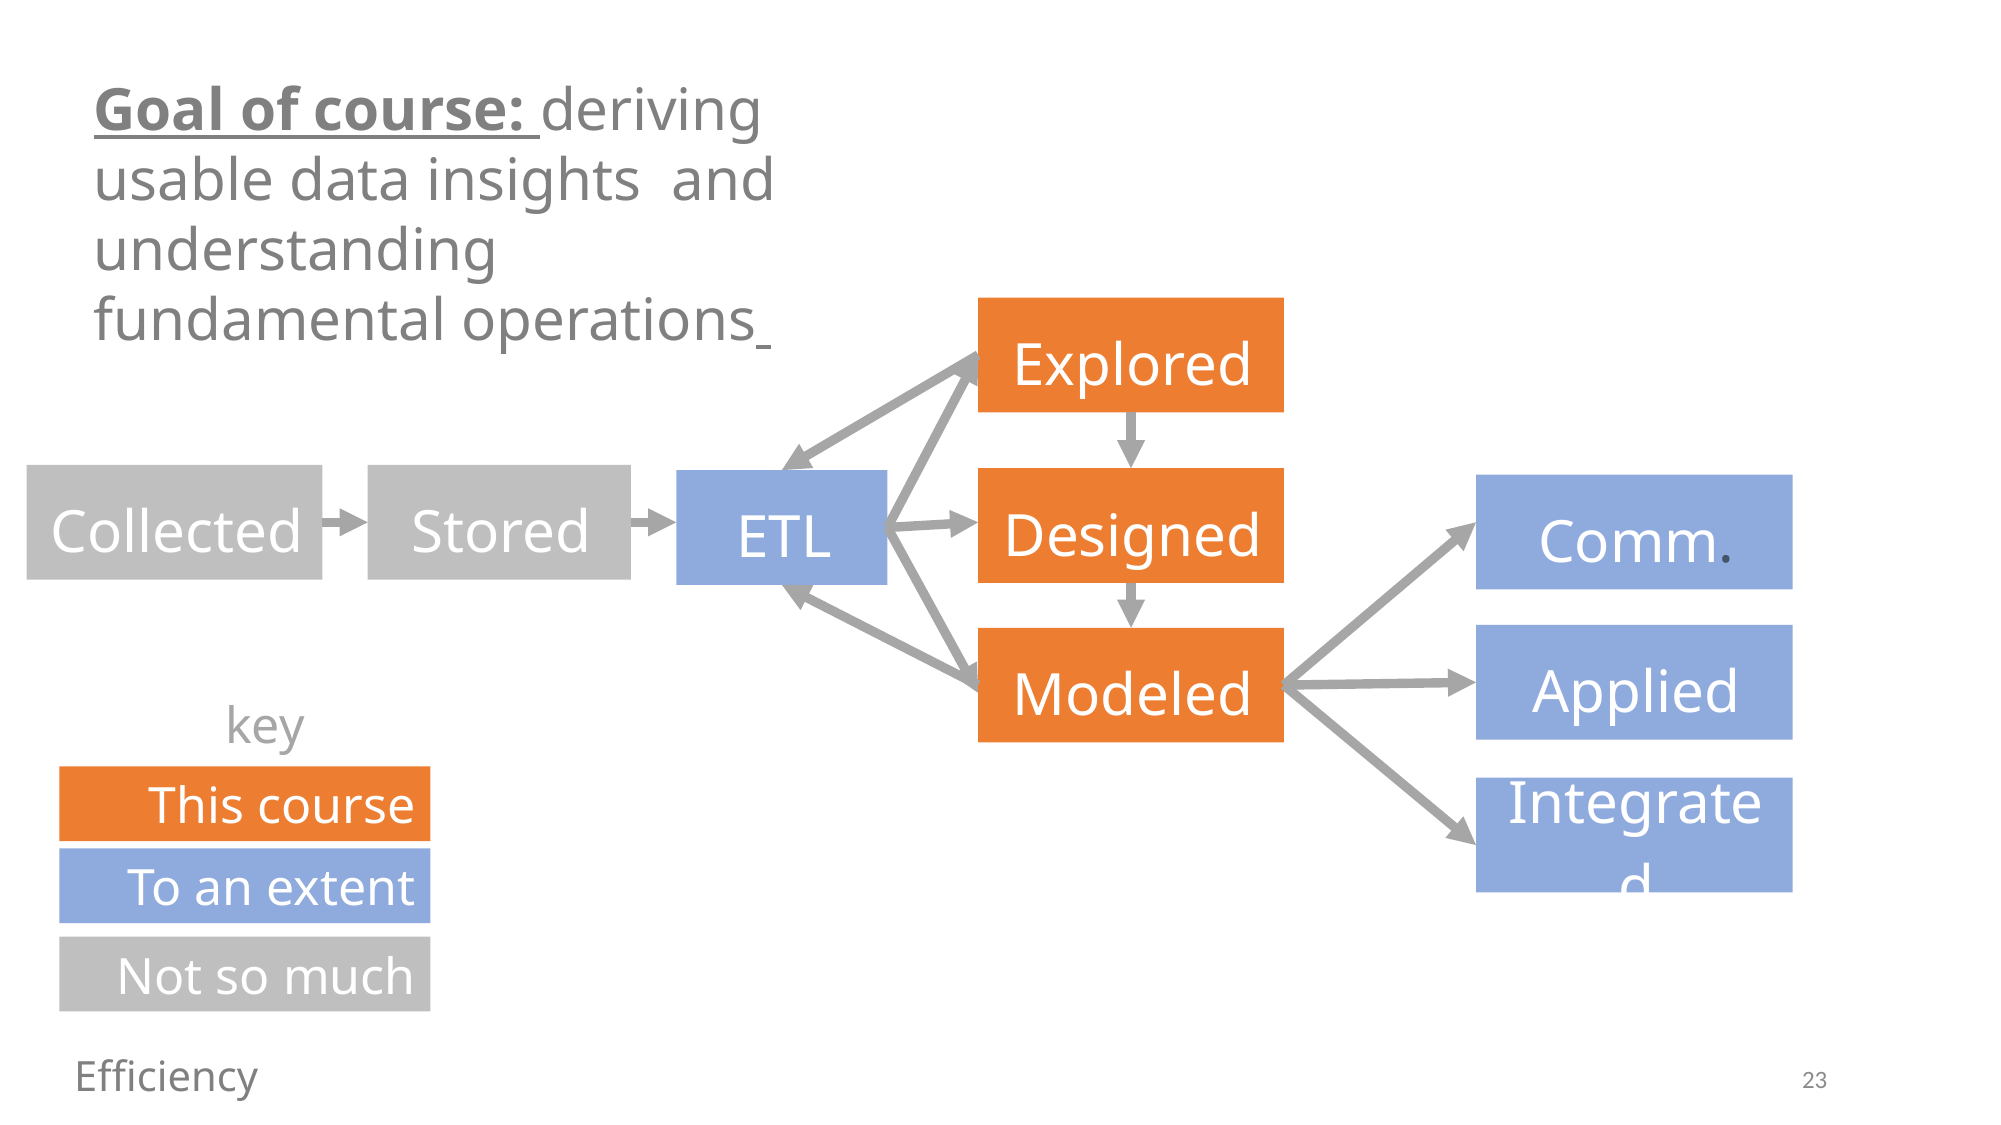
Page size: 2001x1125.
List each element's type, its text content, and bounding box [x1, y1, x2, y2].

text_box Goal of course: deriving usable data insights and understanding fundamental operations [78, 64, 874, 360]
text_box Stored [367, 464, 632, 581]
text_box Efficiency [59, 1042, 1529, 1108]
text_box ETL [675, 469, 887, 586]
text_box Applied [1476, 624, 1794, 741]
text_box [887, 470, 979, 522]
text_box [1283, 685, 1476, 846]
text_box Modeled [977, 627, 1283, 743]
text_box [781, 354, 979, 470]
slide_number 23 [1392, 1048, 1843, 1109]
text_box Integrated [1475, 777, 1794, 893]
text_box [1283, 522, 1476, 682]
text_box key [0, 686, 552, 761]
text_box Explored [977, 297, 1285, 413]
text_box Not so much [59, 936, 431, 1012]
text_box This course [59, 766, 431, 842]
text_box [887, 686, 979, 693]
text_box To an extent [59, 848, 431, 924]
text_box Comm. [1475, 474, 1794, 590]
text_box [887, 527, 979, 584]
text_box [781, 584, 979, 686]
text_box Collected [26, 464, 323, 581]
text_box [887, 522, 979, 527]
text_box Designed [979, 467, 1285, 584]
